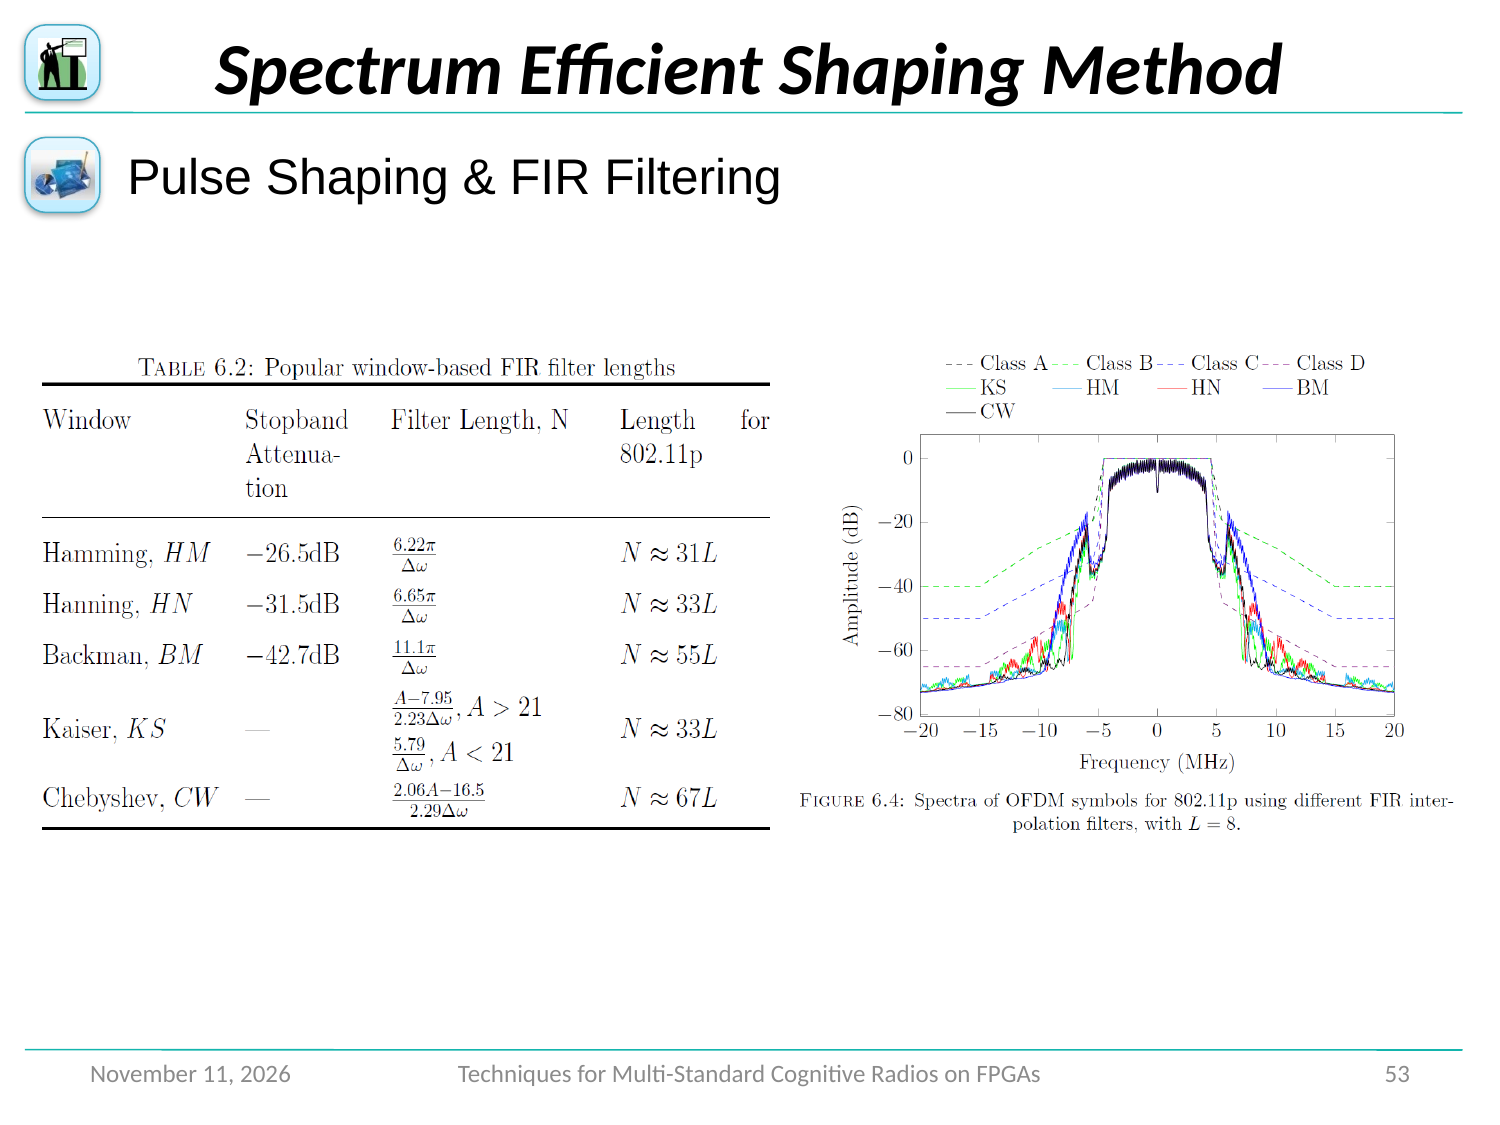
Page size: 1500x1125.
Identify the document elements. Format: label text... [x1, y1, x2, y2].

picture [799, 349, 1458, 838]
text_box Pulse Shaping & FIR Filtering [112, 137, 813, 213]
title Spectrum Efficient Shaping Method [75, 12, 1425, 118]
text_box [24, 24, 101, 101]
footer Techniques for Multi-Standard Cognitive Radios on FPGAs [437, 1042, 1063, 1103]
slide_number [75, 1042, 425, 1103]
picture [37, 349, 777, 838]
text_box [24, 137, 101, 213]
slide_number 53 [1074, 1042, 1425, 1103]
